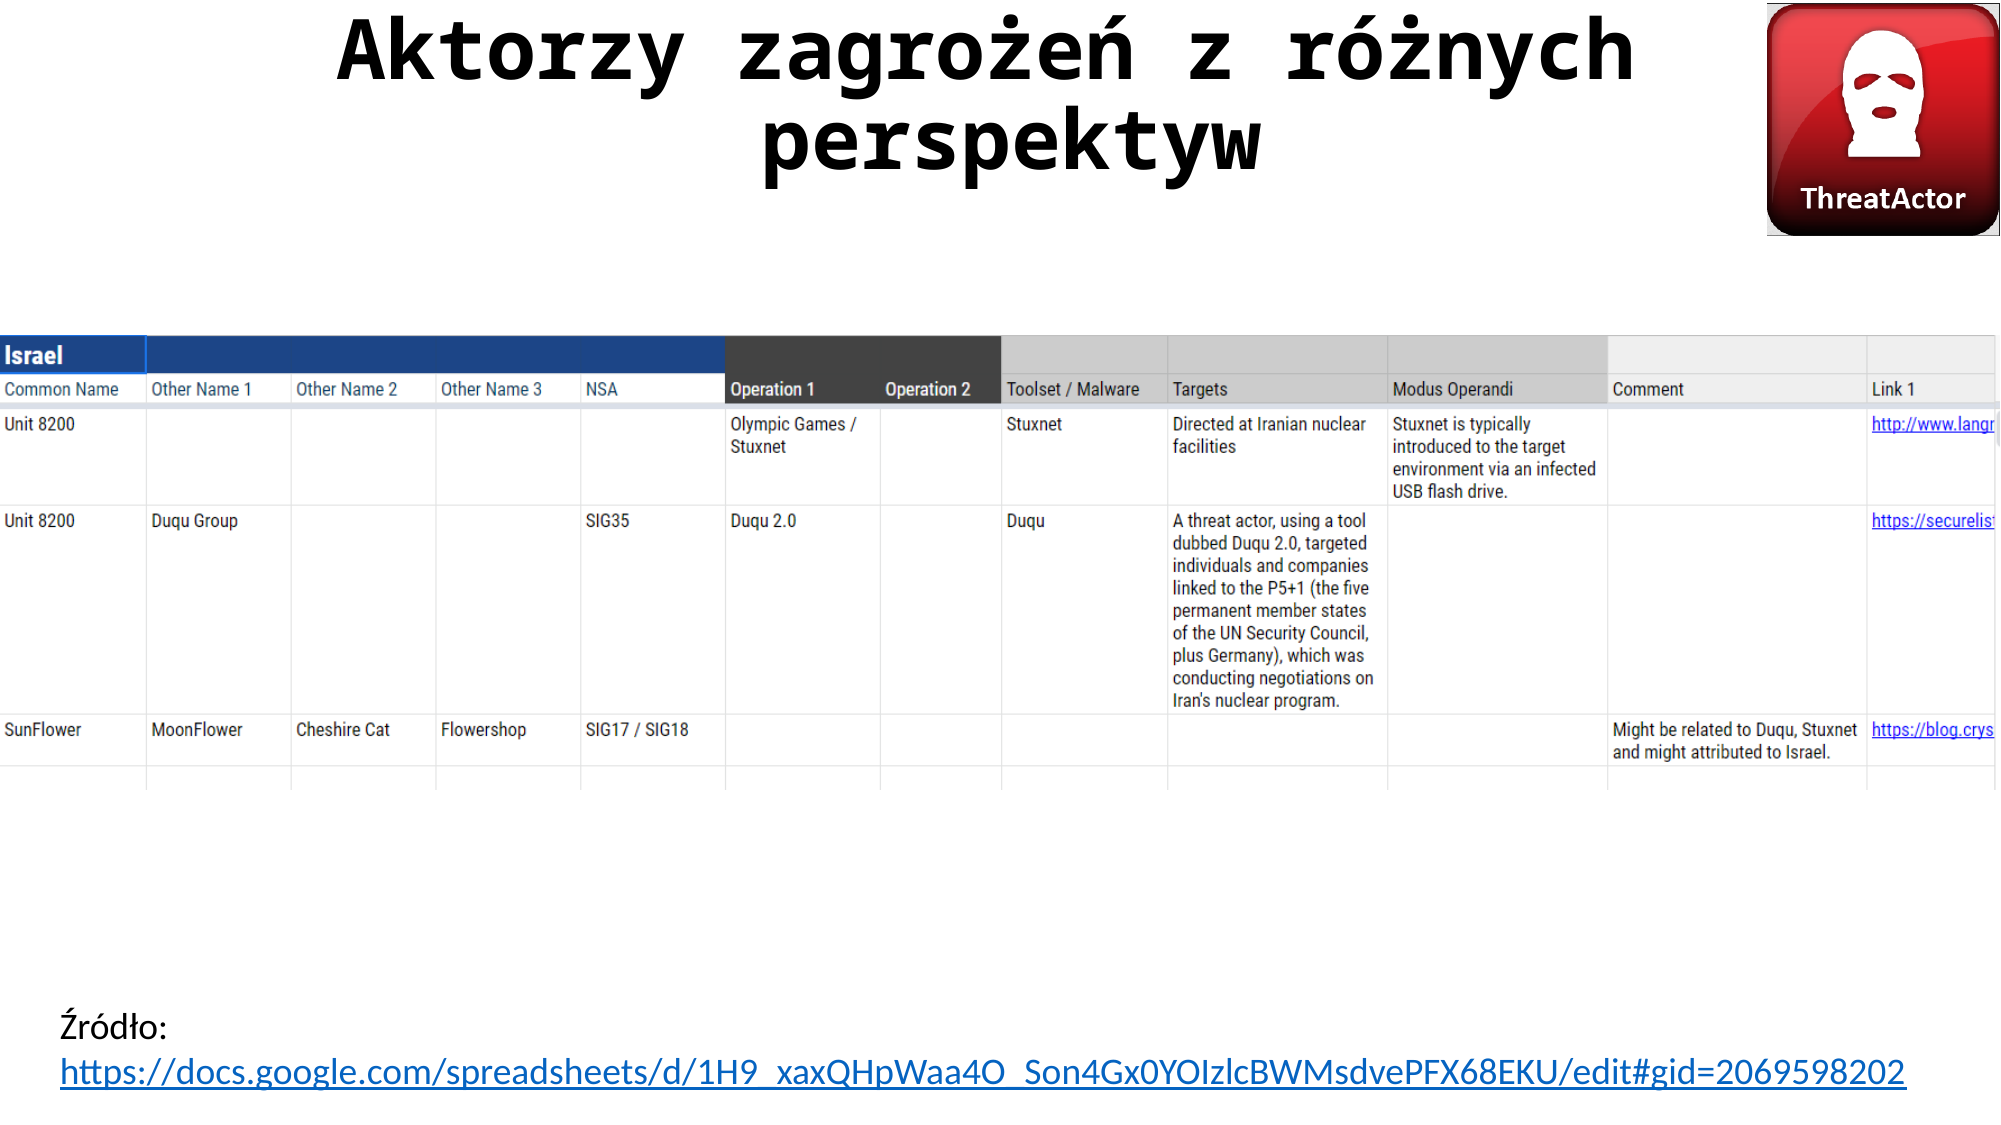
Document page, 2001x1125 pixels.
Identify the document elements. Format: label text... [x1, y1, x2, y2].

text_box Źródło: https://docs.google.com/spreadsheets/d/1H9_xaxQHpWaa4O_Son4Gx0YOIzlcBWMsdvePFX68EKU/edit#gid=2069598202 [45, 994, 2000, 1100]
picture [0, 334, 2000, 790]
picture [1767, 3, 2000, 237]
title Aktorzy zagrożeń z różnych perspektyw [45, 0, 1977, 196]
